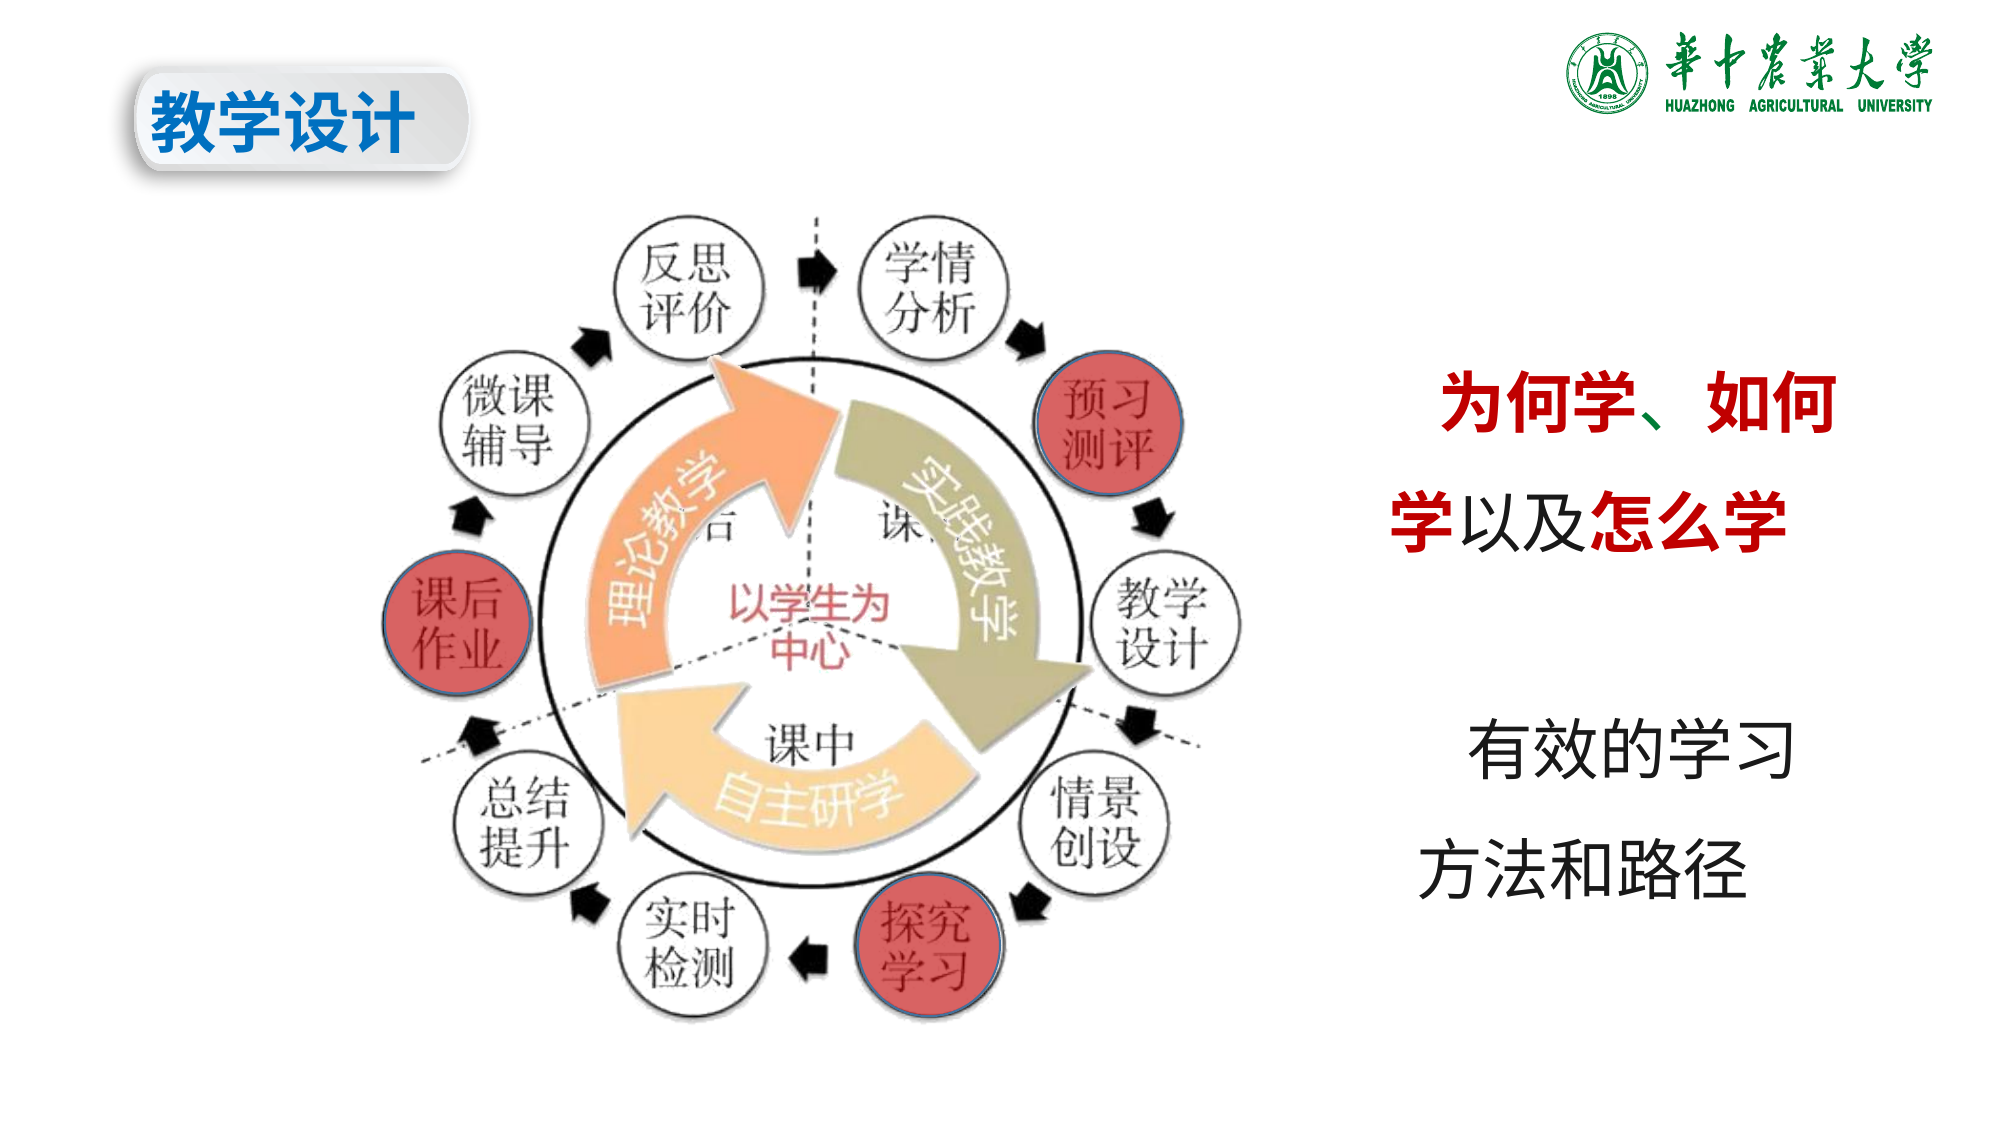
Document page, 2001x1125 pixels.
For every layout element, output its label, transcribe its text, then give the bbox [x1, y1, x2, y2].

picture [341, 184, 1295, 1035]
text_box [1566, 31, 1933, 115]
text_box 为何学、如何学以及怎么学 [1373, 313, 1865, 568]
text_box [134, 66, 471, 171]
text_box 有效的学习方法和路径 [1401, 661, 1873, 916]
